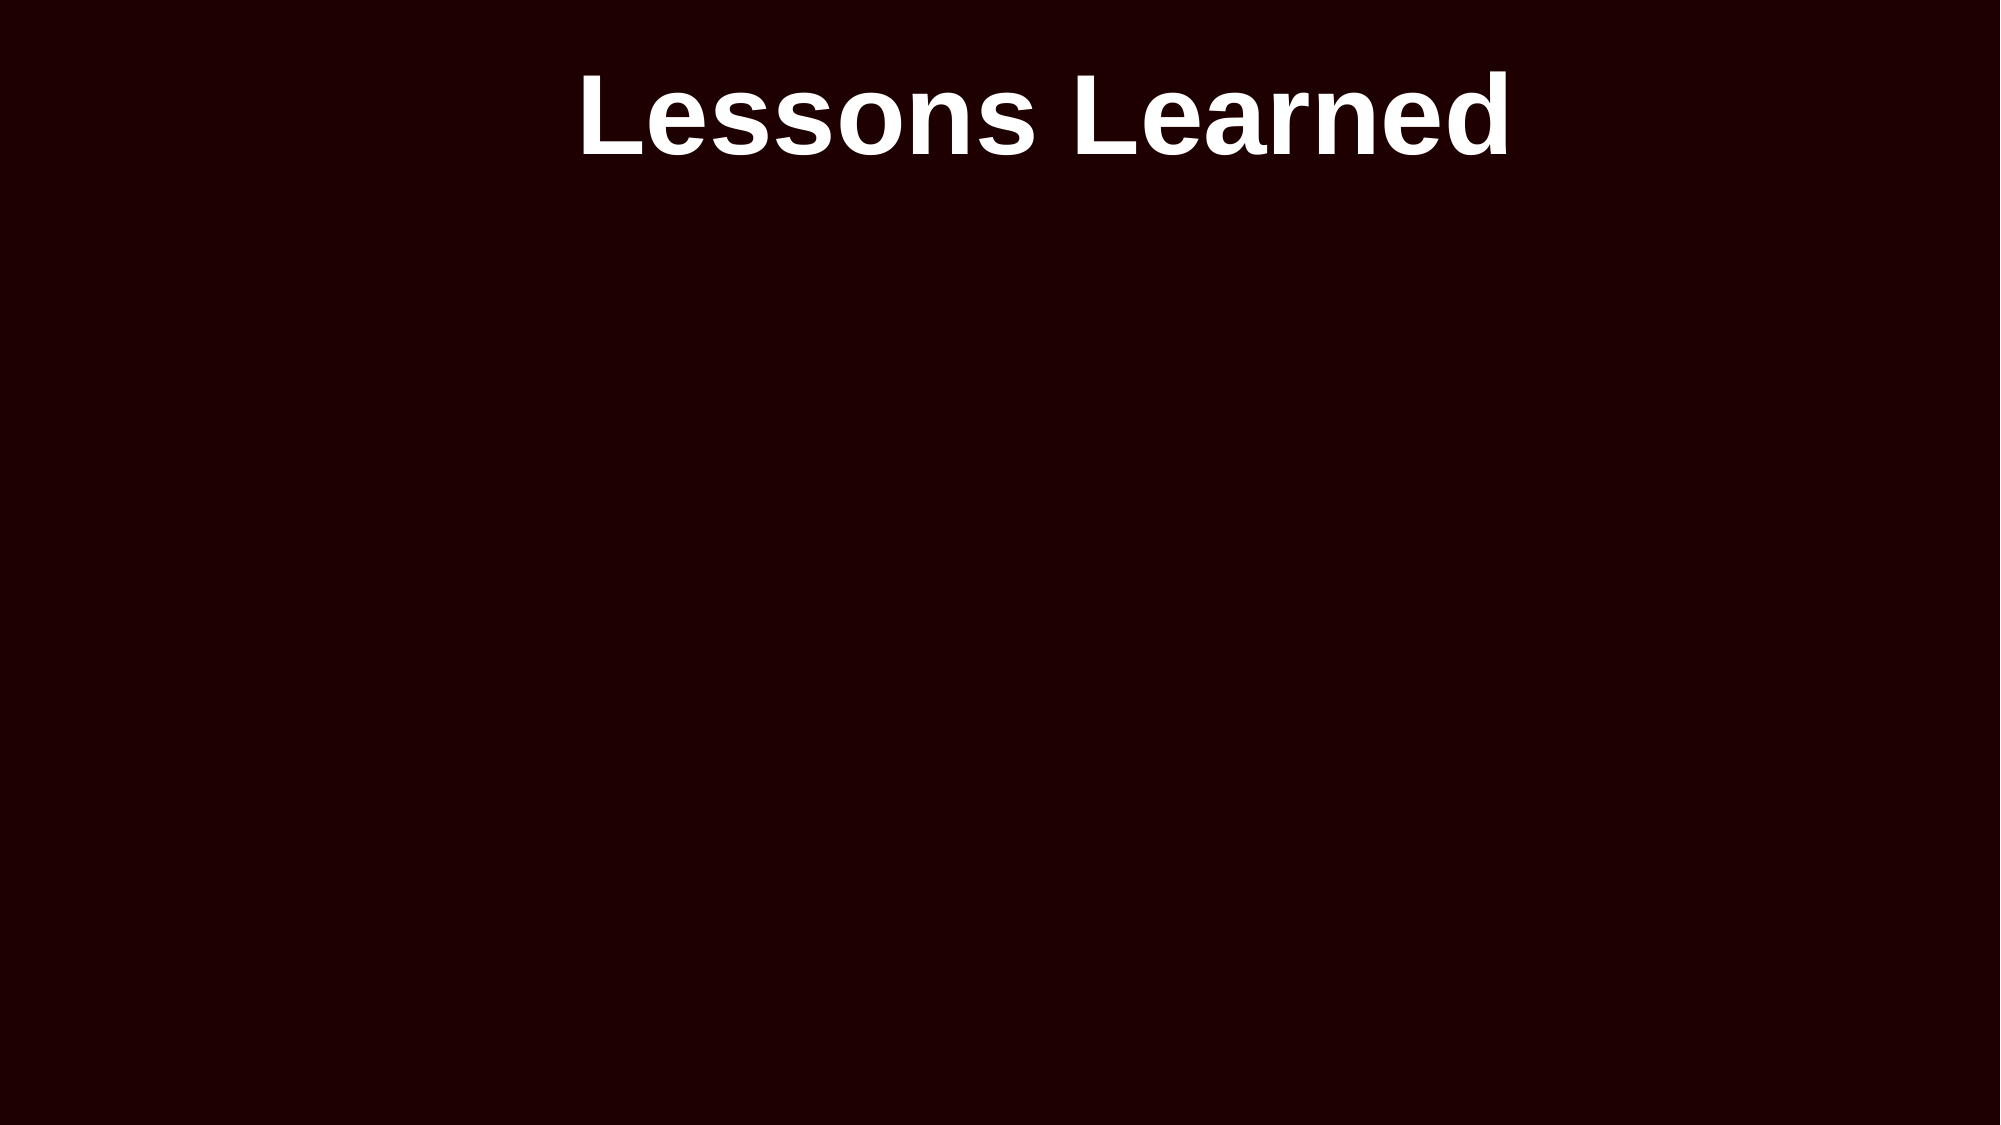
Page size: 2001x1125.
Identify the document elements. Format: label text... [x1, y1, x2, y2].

title Lessons Learned [292, 48, 1799, 187]
